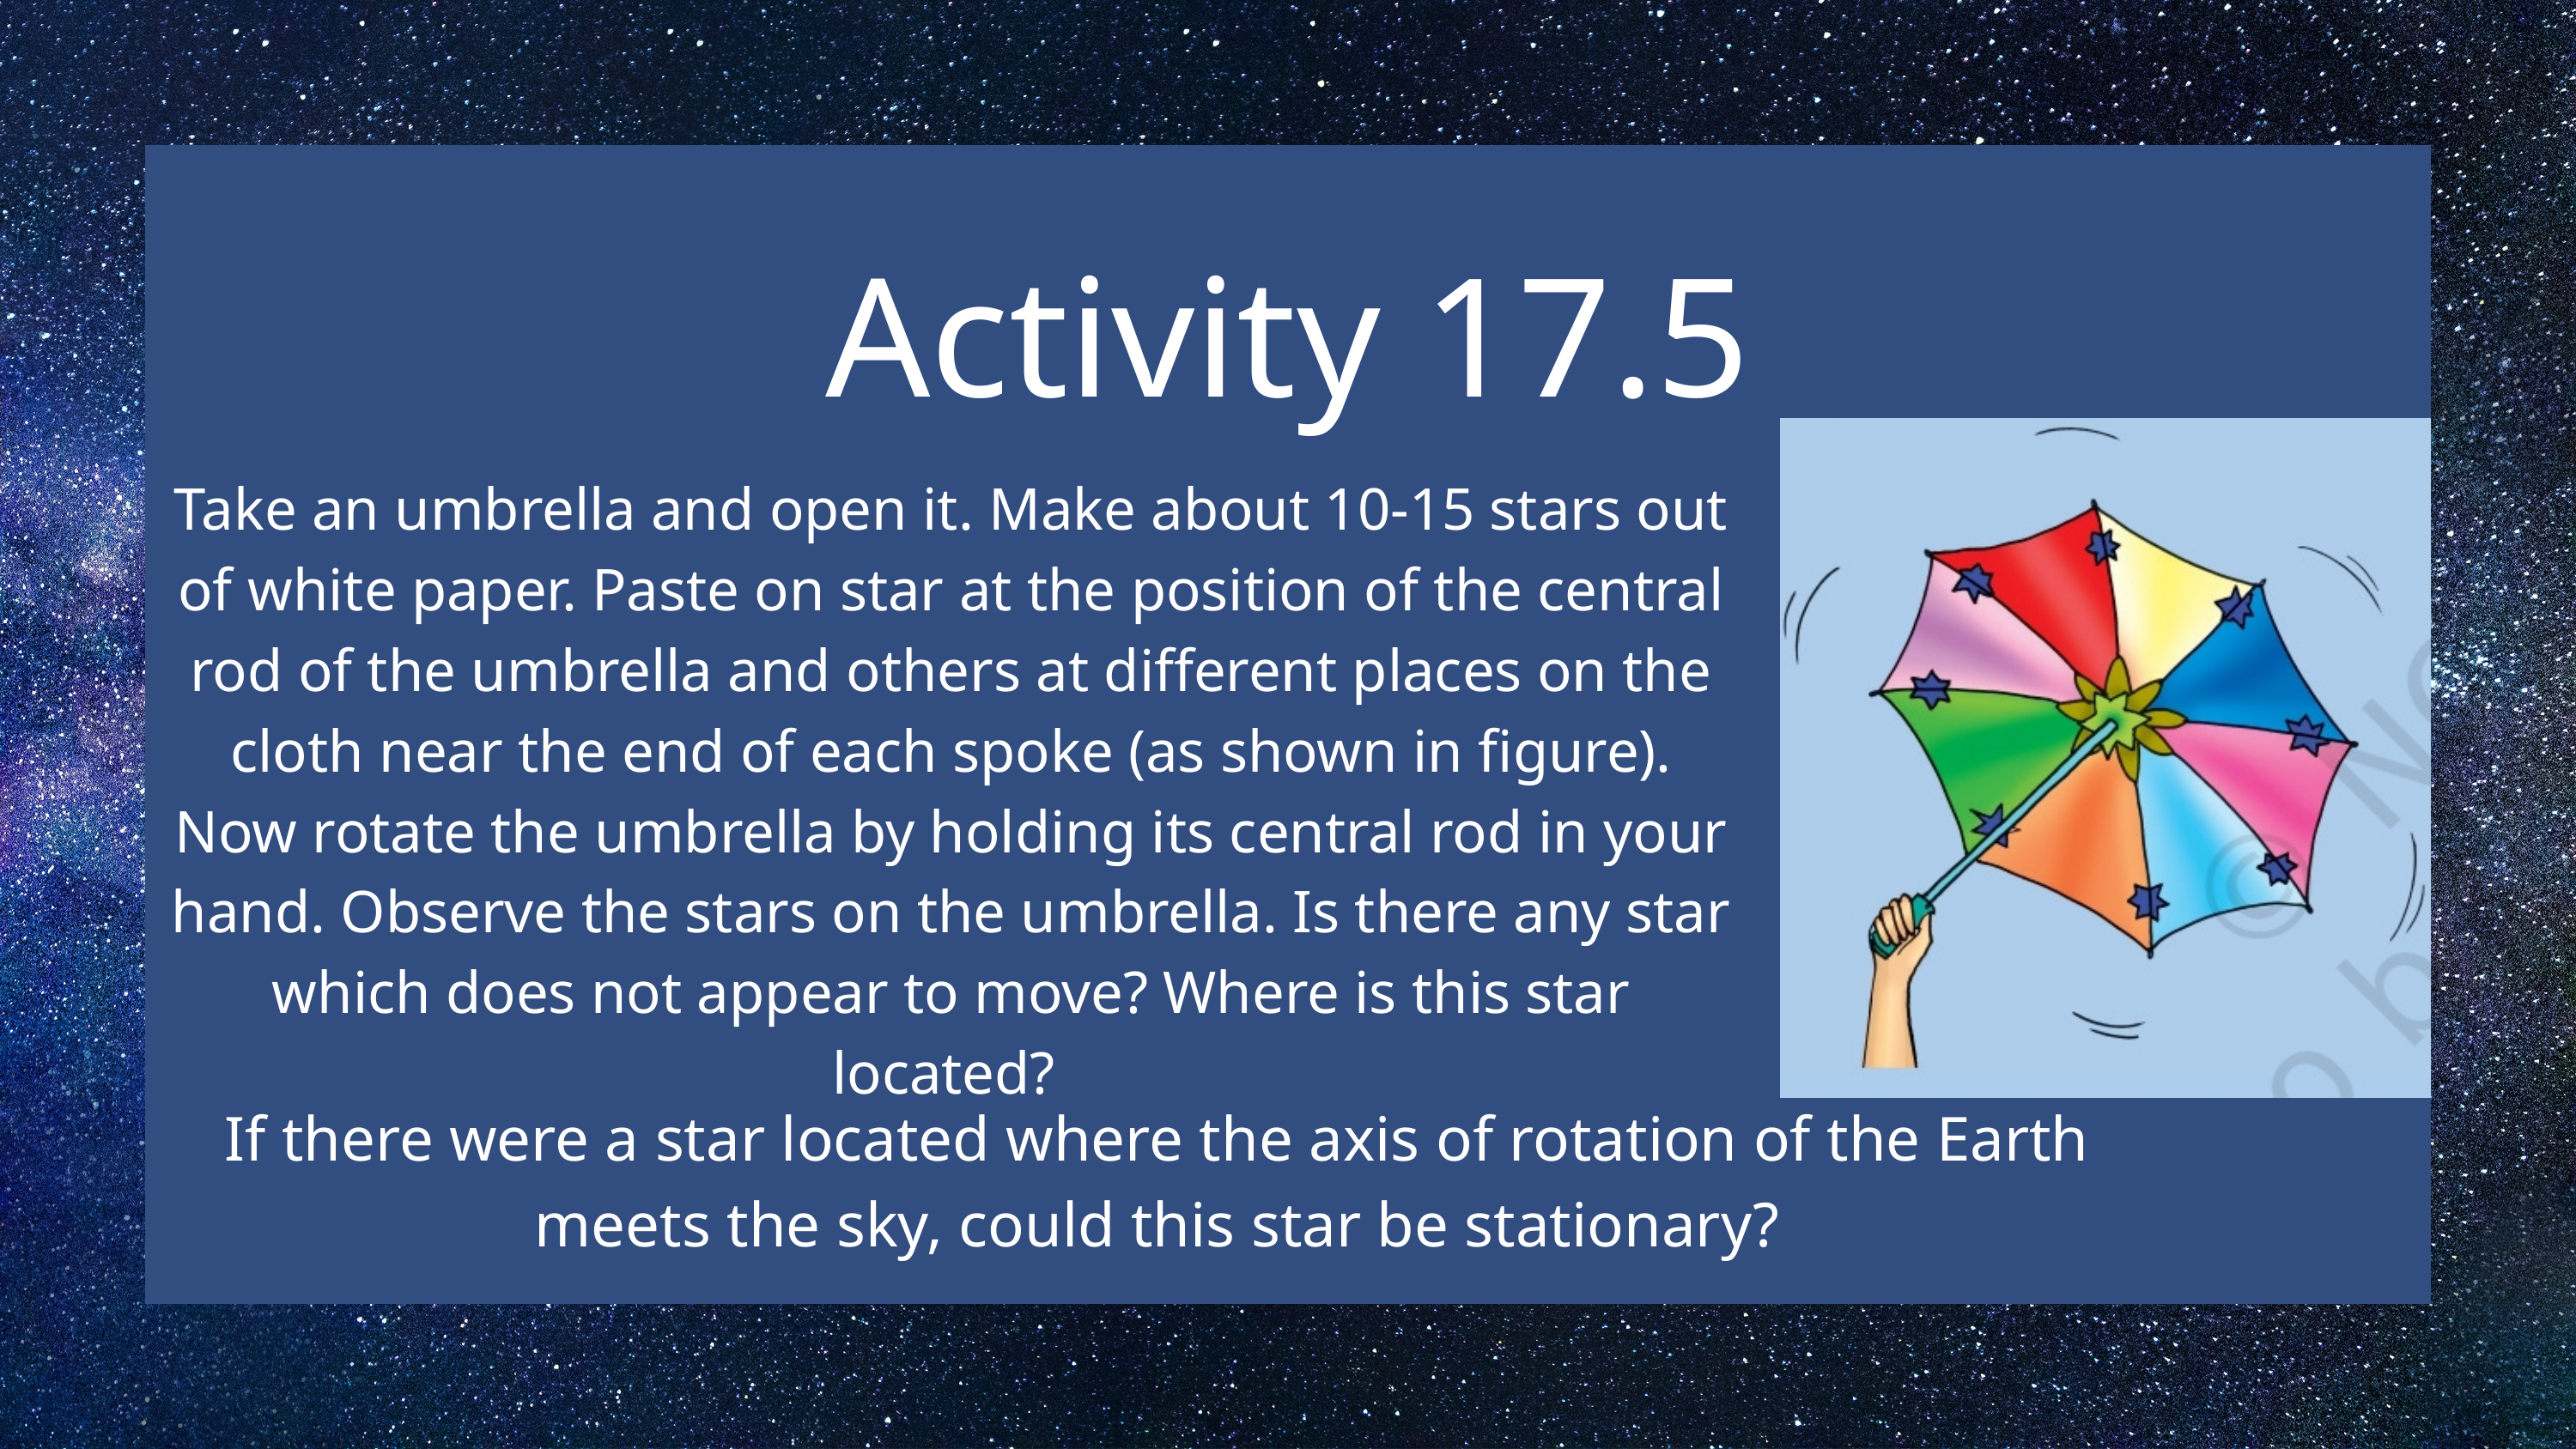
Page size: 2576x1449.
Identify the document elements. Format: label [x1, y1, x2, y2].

text_box [1779, 418, 2432, 1099]
text_box [0, 0, 2576, 1449]
text_box [144, 144, 2432, 1304]
